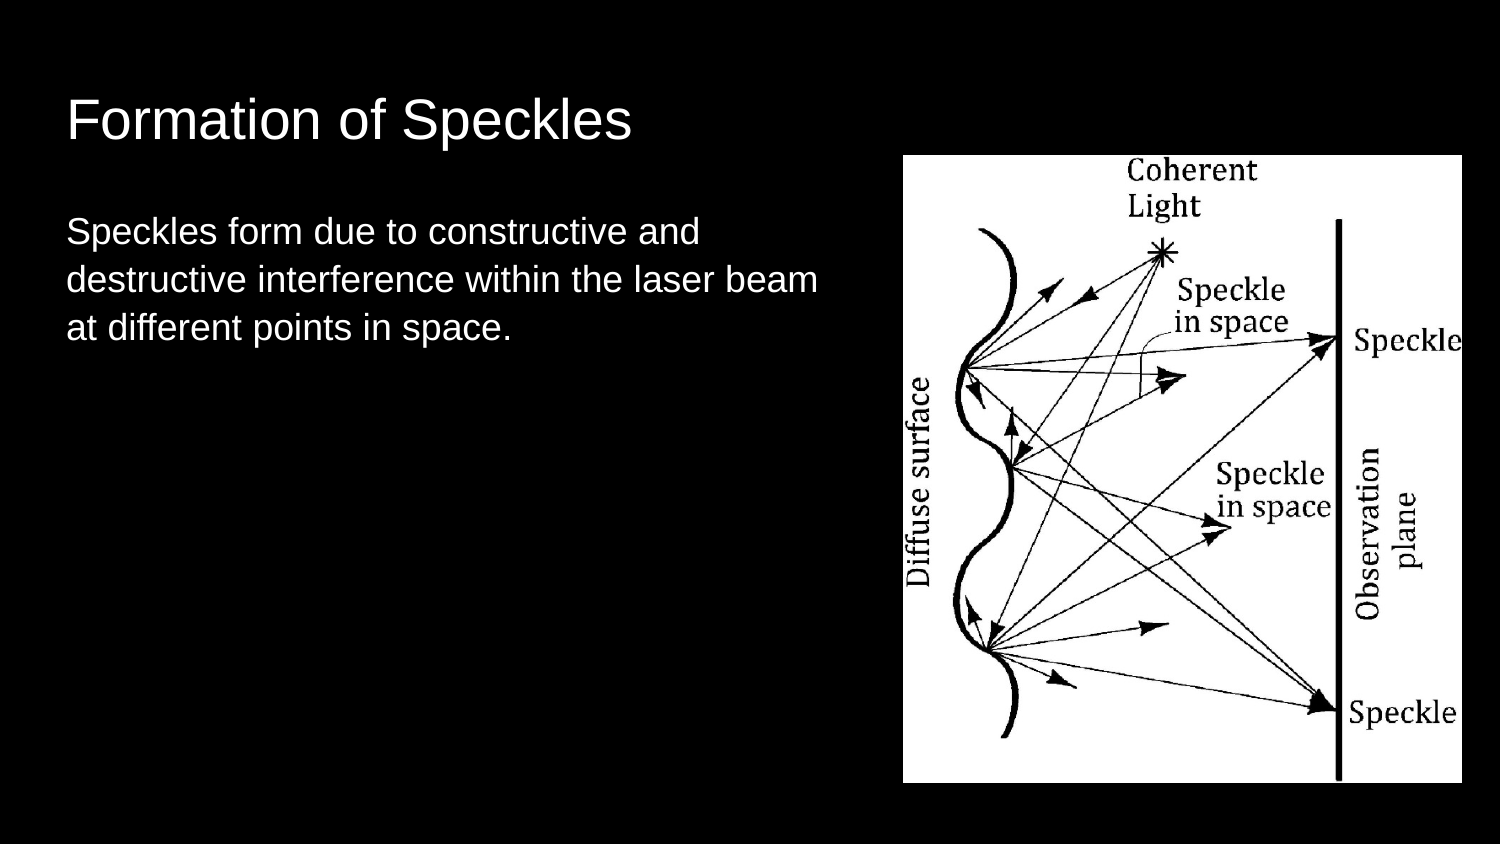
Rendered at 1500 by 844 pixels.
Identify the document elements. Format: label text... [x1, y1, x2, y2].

picture [902, 155, 1462, 783]
list Speckles form due to constructive and destructive interference within the laser beam at different points in space. [51, 189, 855, 750]
title Formation of Speckles [51, 72, 1449, 167]
